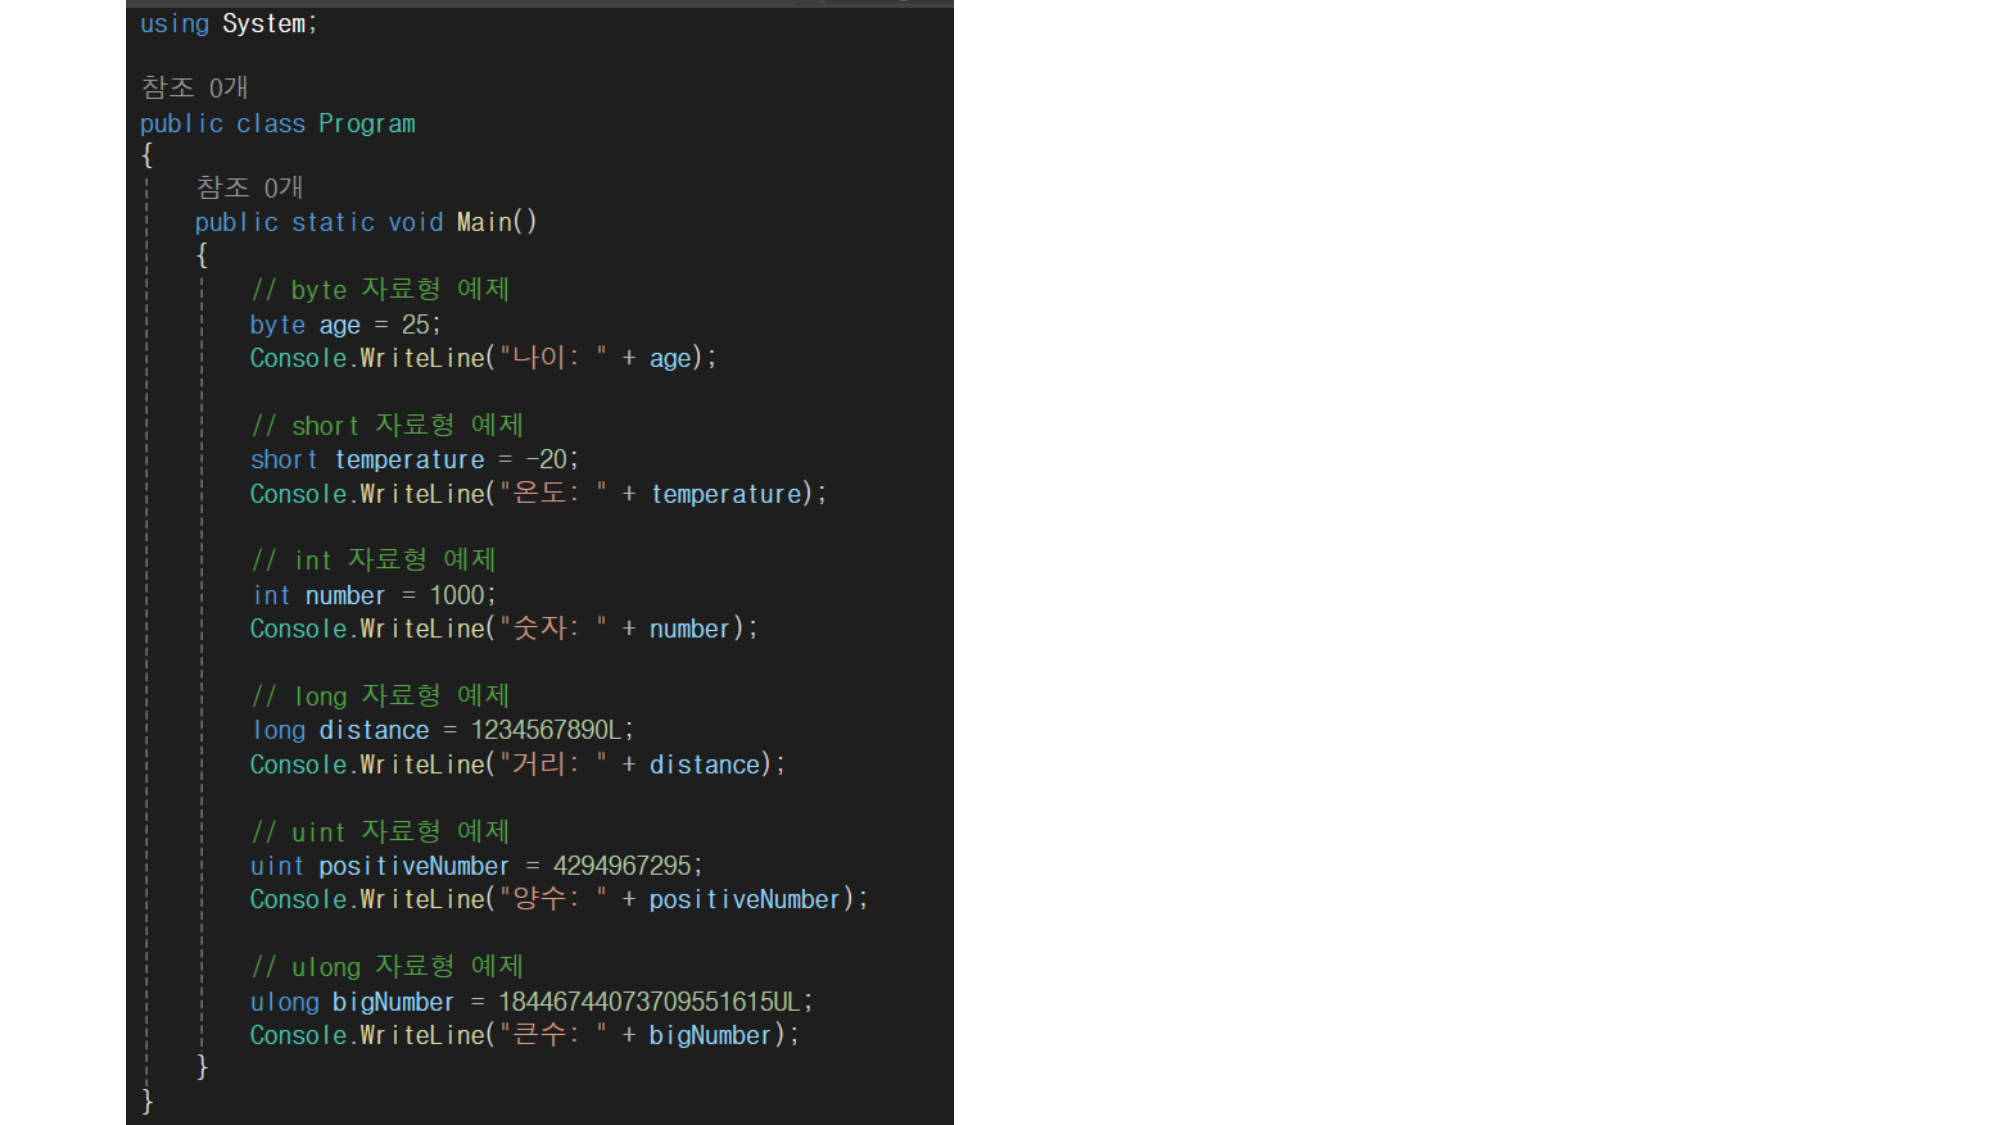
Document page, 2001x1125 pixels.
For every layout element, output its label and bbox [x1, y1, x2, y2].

picture [126, 0, 954, 1125]
